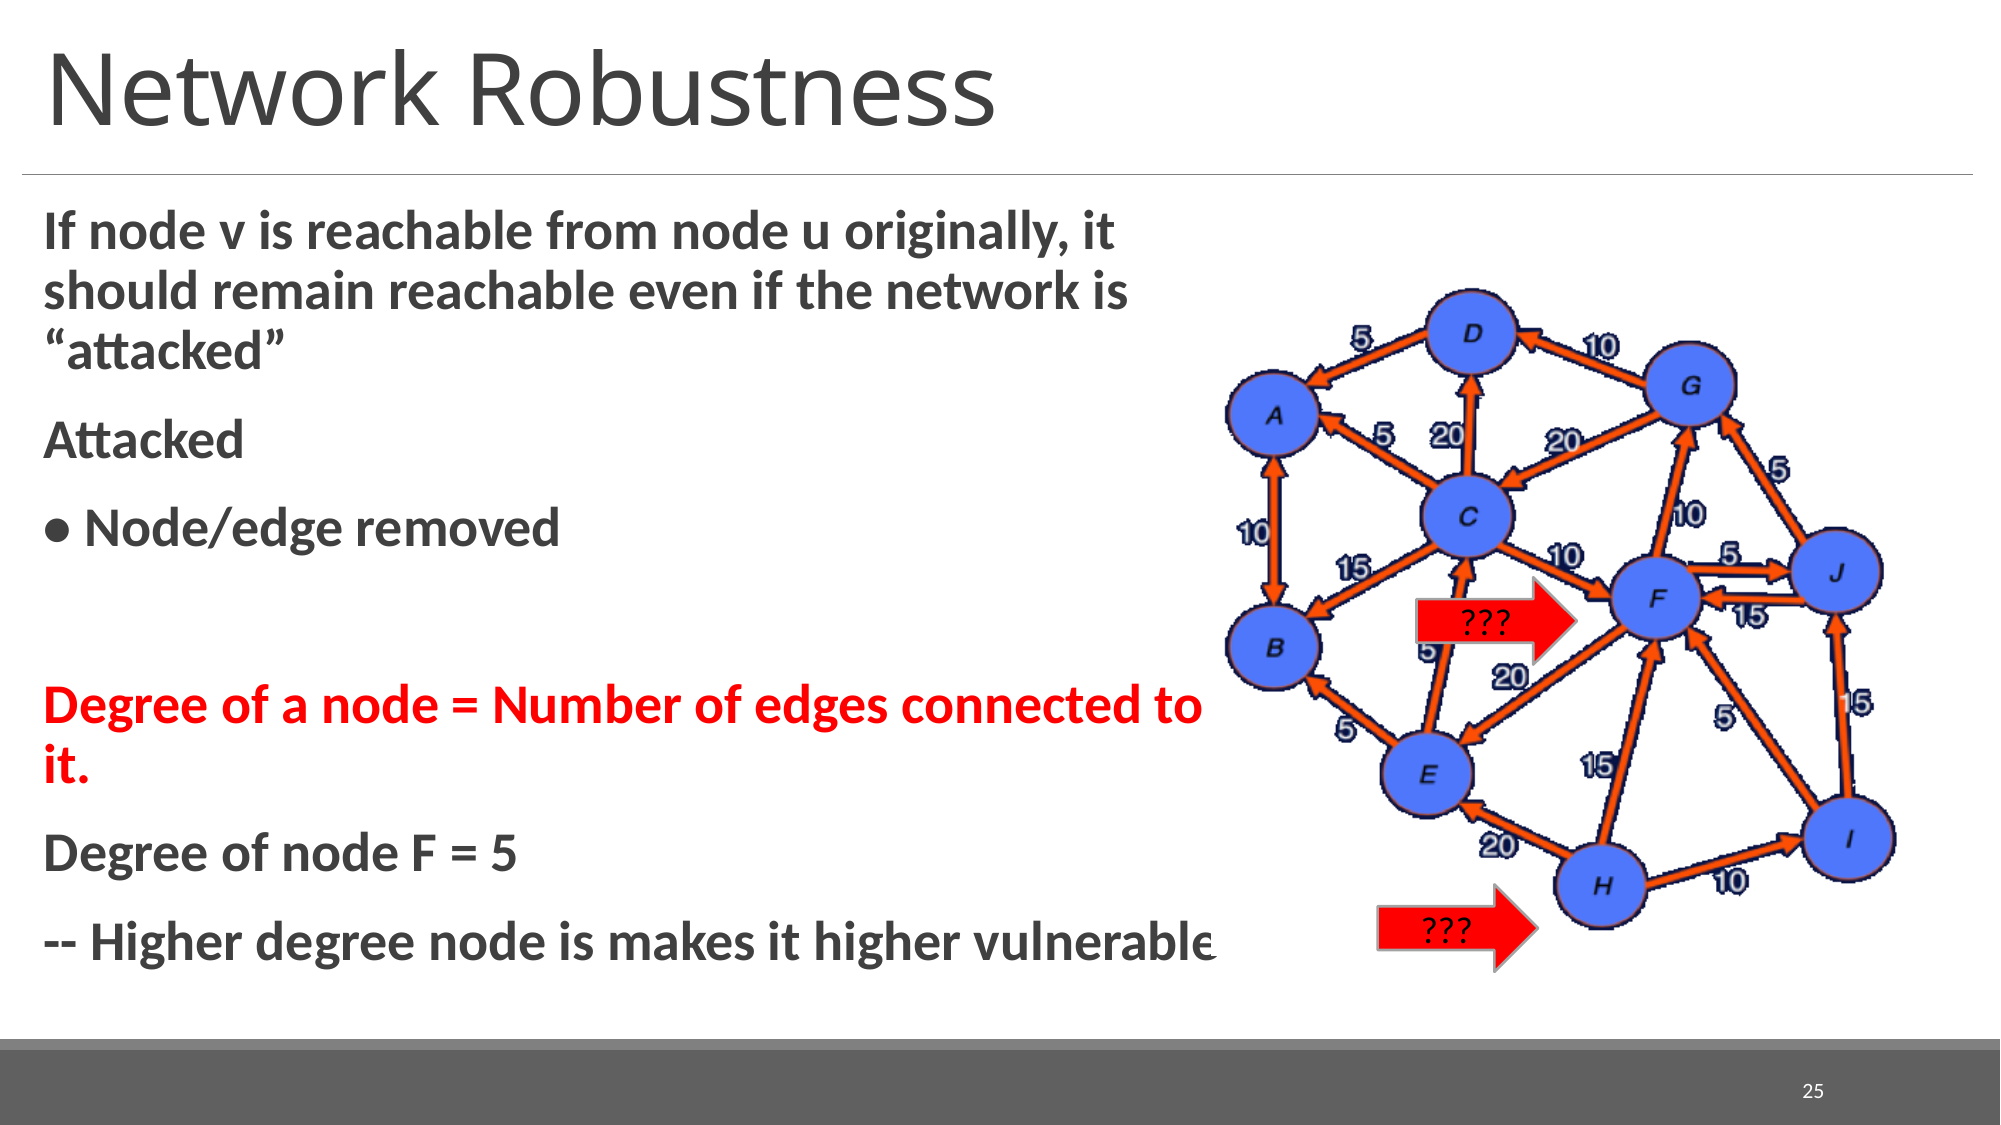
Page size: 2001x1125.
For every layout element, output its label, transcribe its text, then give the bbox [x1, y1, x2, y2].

text_box ??? [1493, 965, 1504, 974]
slide_number 25 [1624, 1059, 1840, 1120]
picture [1210, 267, 1911, 957]
list If node v is reachable from node u originally, it should remain reachable even if the network is “attacked” Attacked • Node/edge removed Degree of a node = Number of edges connected to it. Degree of node F = 5 -- Higher degree node is makes it higher vulnerable [29, 193, 1228, 1030]
title Network Robustness [29, 22, 1969, 154]
